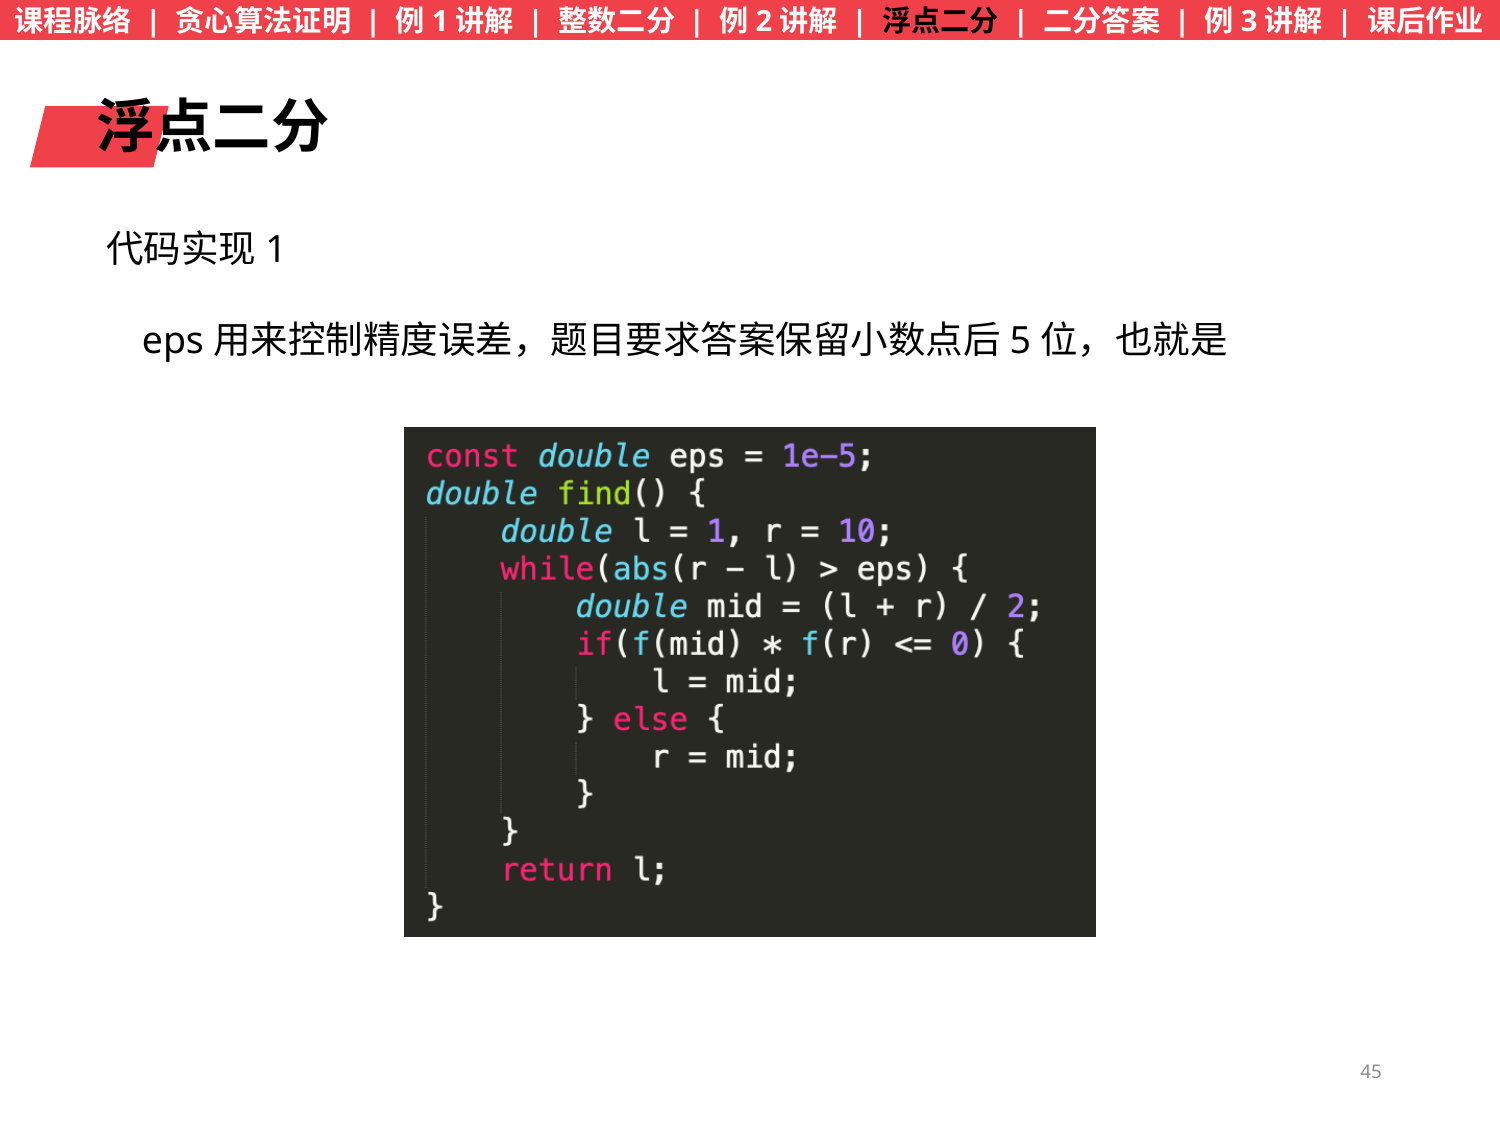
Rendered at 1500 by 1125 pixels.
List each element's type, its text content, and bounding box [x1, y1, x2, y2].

text_box 代码实现1 [91, 217, 302, 278]
text_box 课程脉络 | 贪心算法证明 | 例1讲解 | 整数二分 | 例2讲解 | 浮点二分 | 二分答案 | 例3讲解 | 课后作业 [0, 0, 1500, 41]
slide_number 45 [1059, 1042, 1397, 1103]
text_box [29, 81, 1246, 168]
picture [404, 427, 1096, 937]
